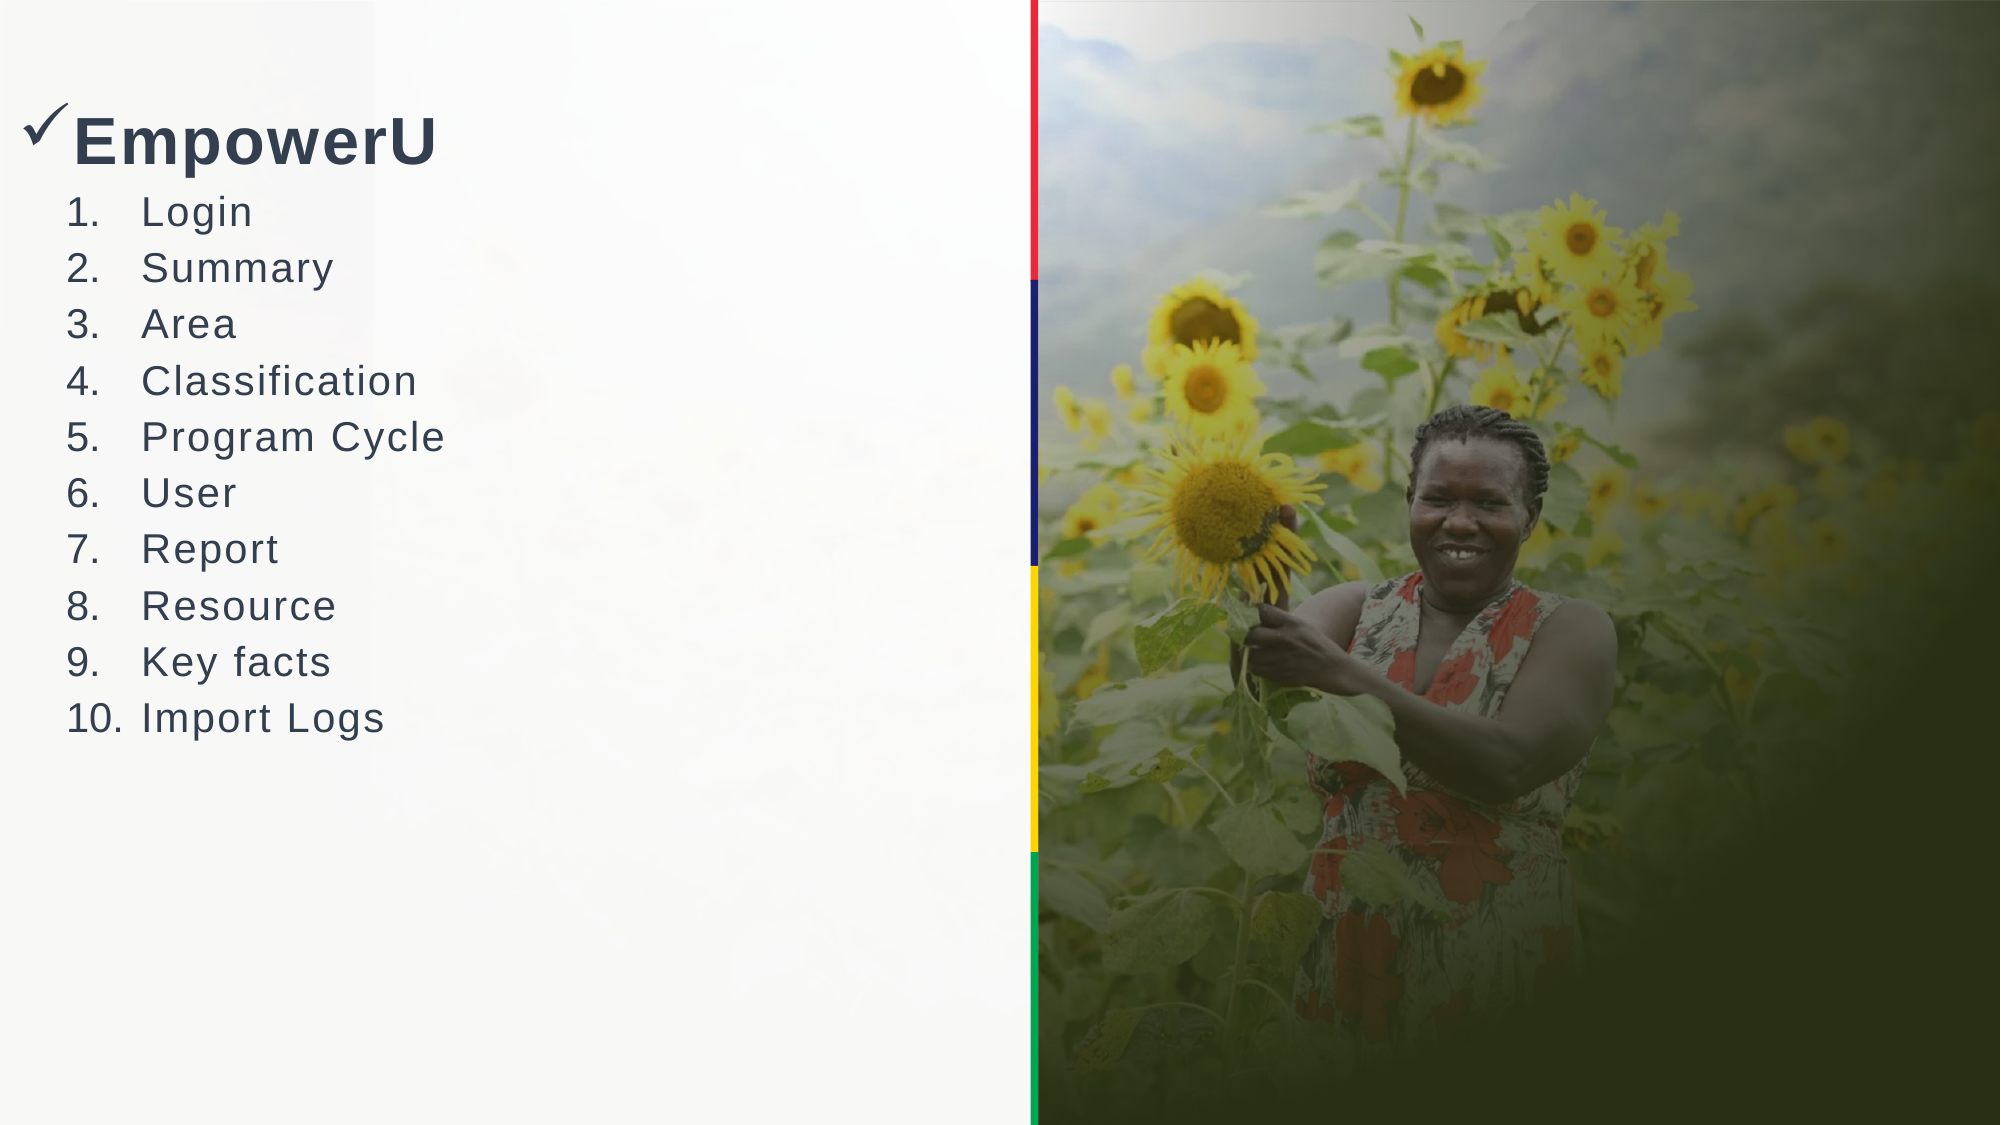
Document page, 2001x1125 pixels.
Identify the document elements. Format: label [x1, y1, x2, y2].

text_box [1030, 0, 1039, 1125]
text_box [0, 0, 1030, 1125]
picture [1039, 0, 2000, 1125]
